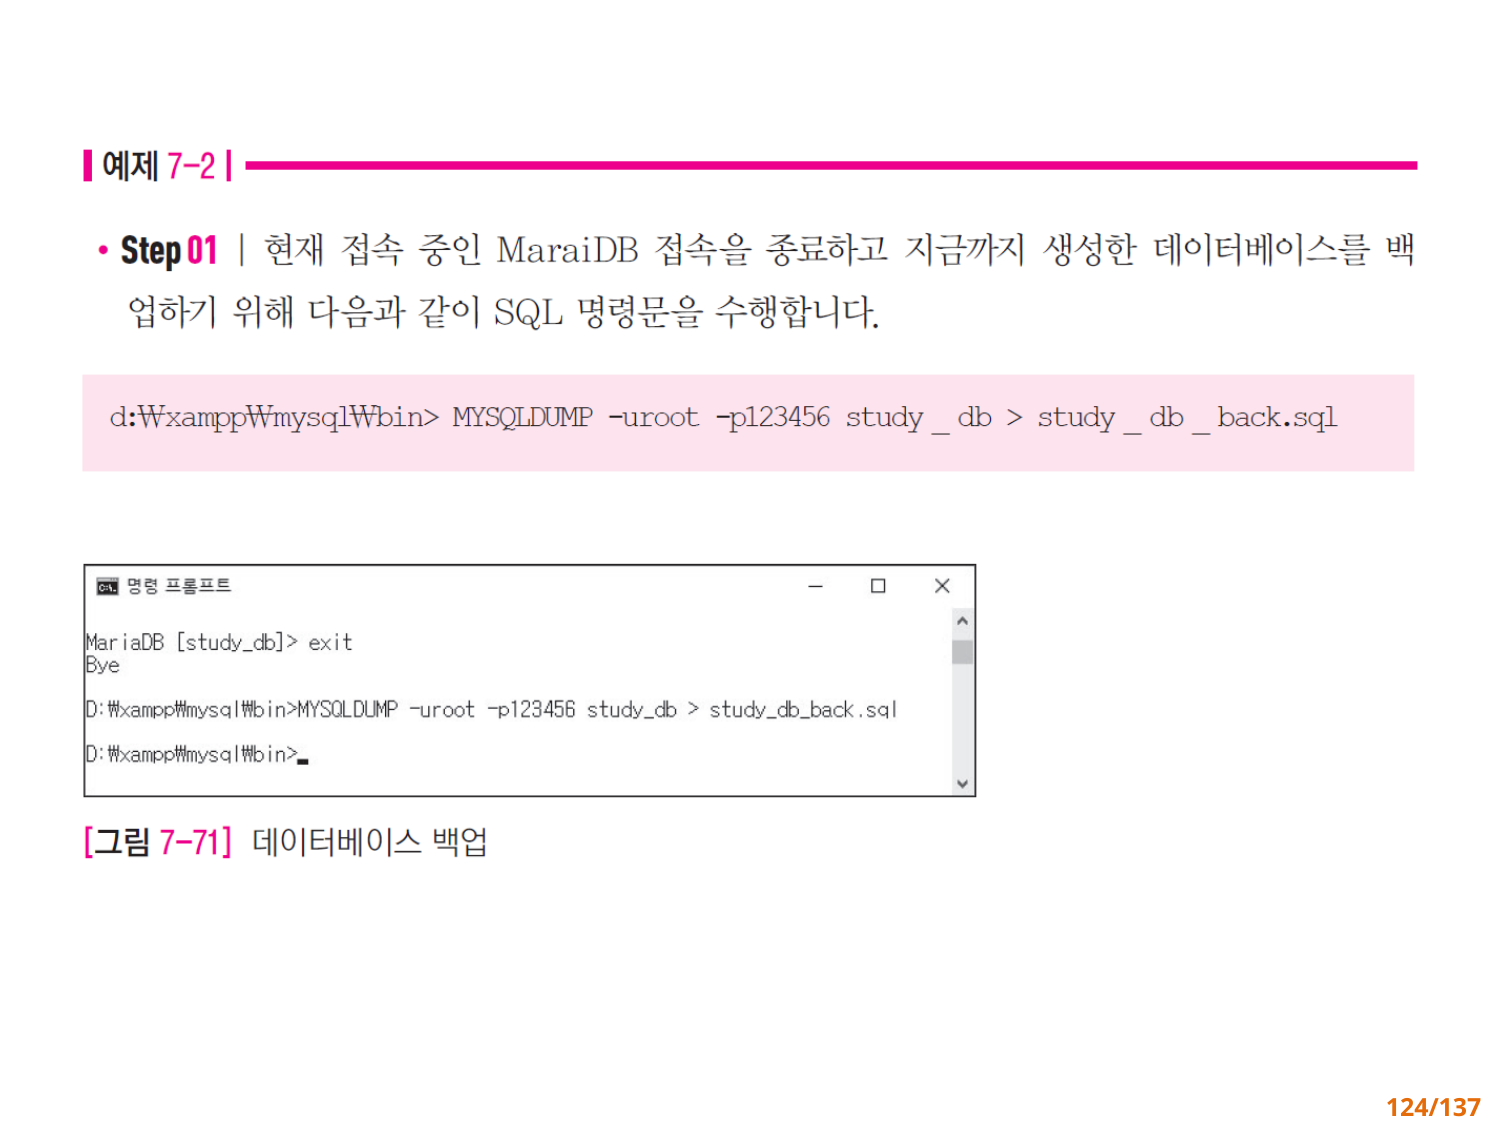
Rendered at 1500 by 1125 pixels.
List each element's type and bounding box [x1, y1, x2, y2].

text_box [71, 136, 1428, 874]
